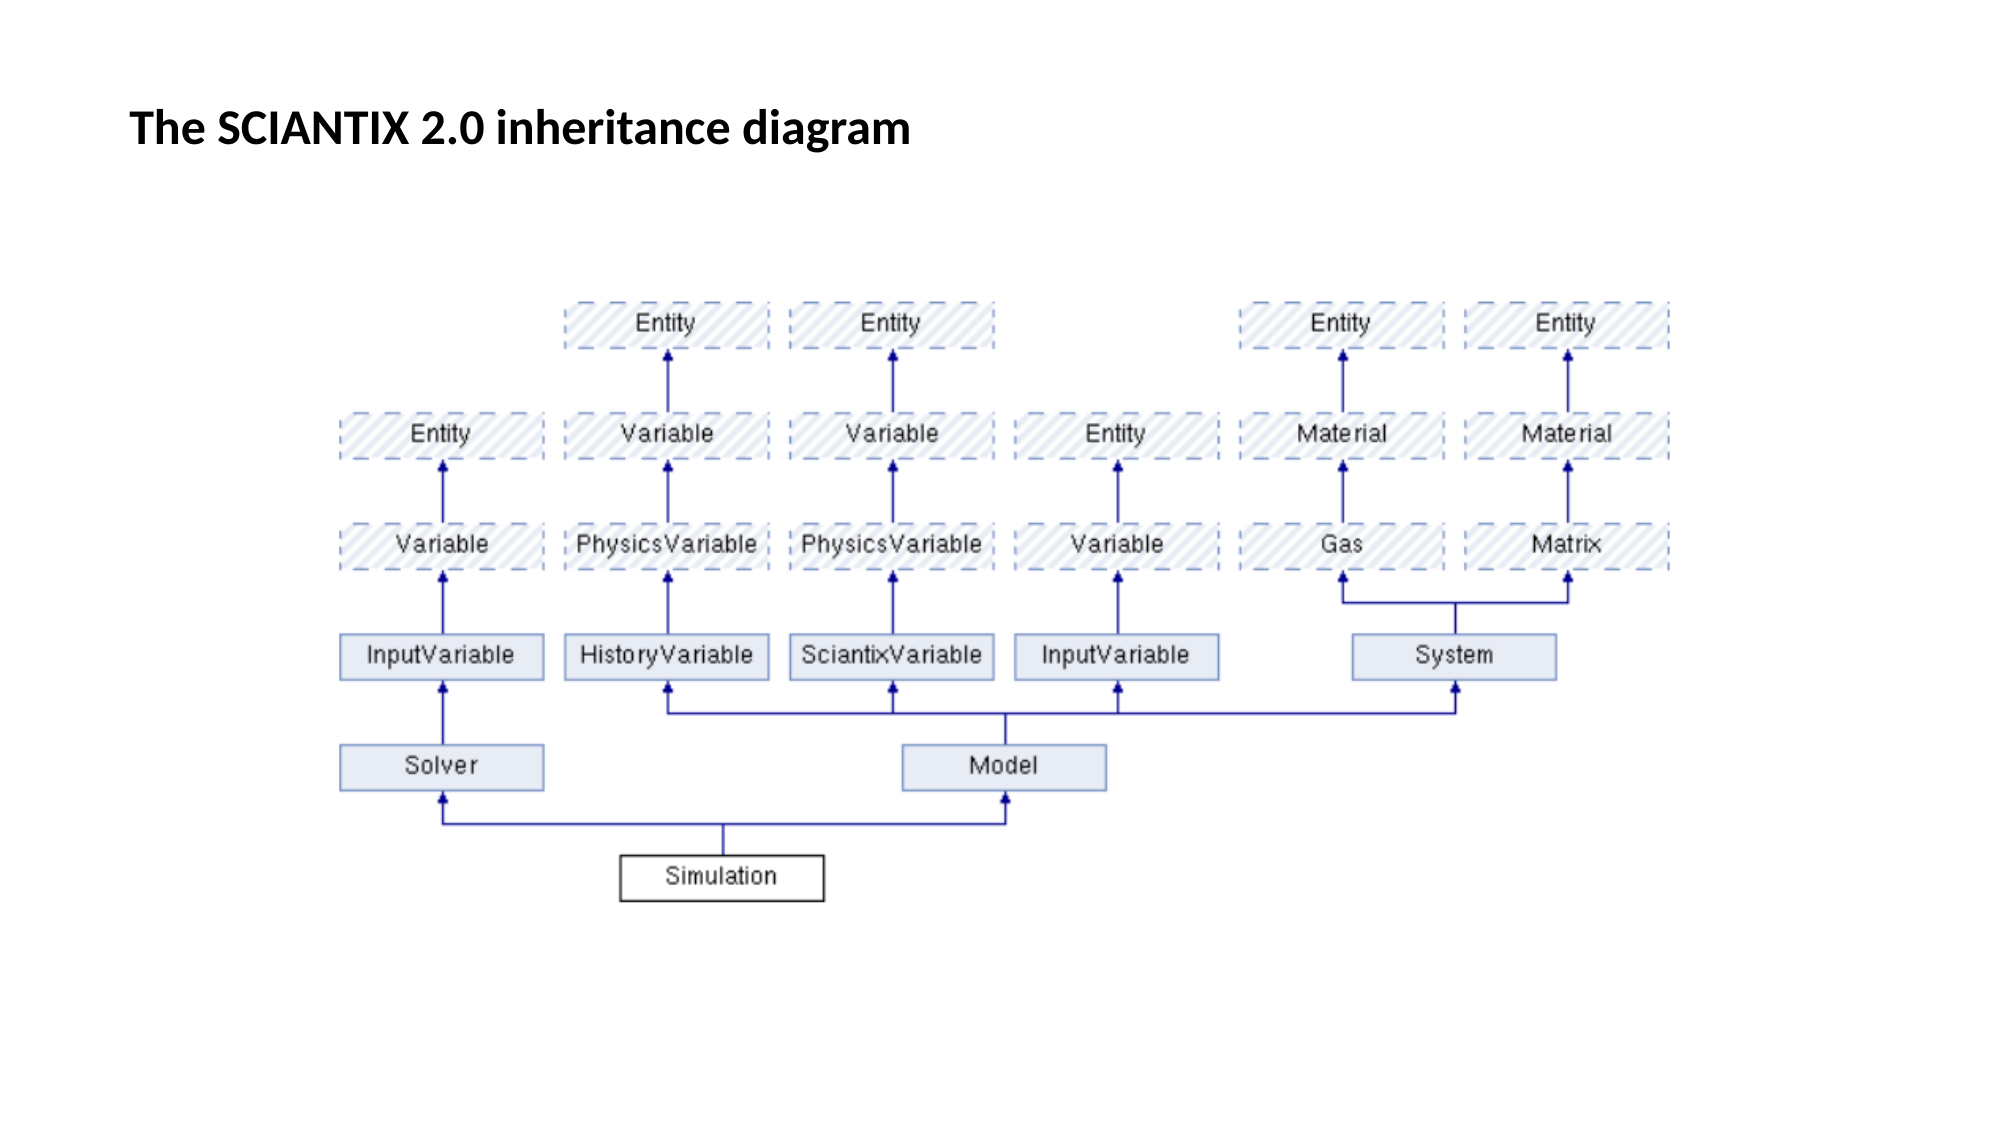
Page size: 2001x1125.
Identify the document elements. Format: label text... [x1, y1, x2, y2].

text_box The SCIANTIX 2.0 inheritance diagram [114, 86, 928, 162]
picture [289, 275, 1711, 934]
